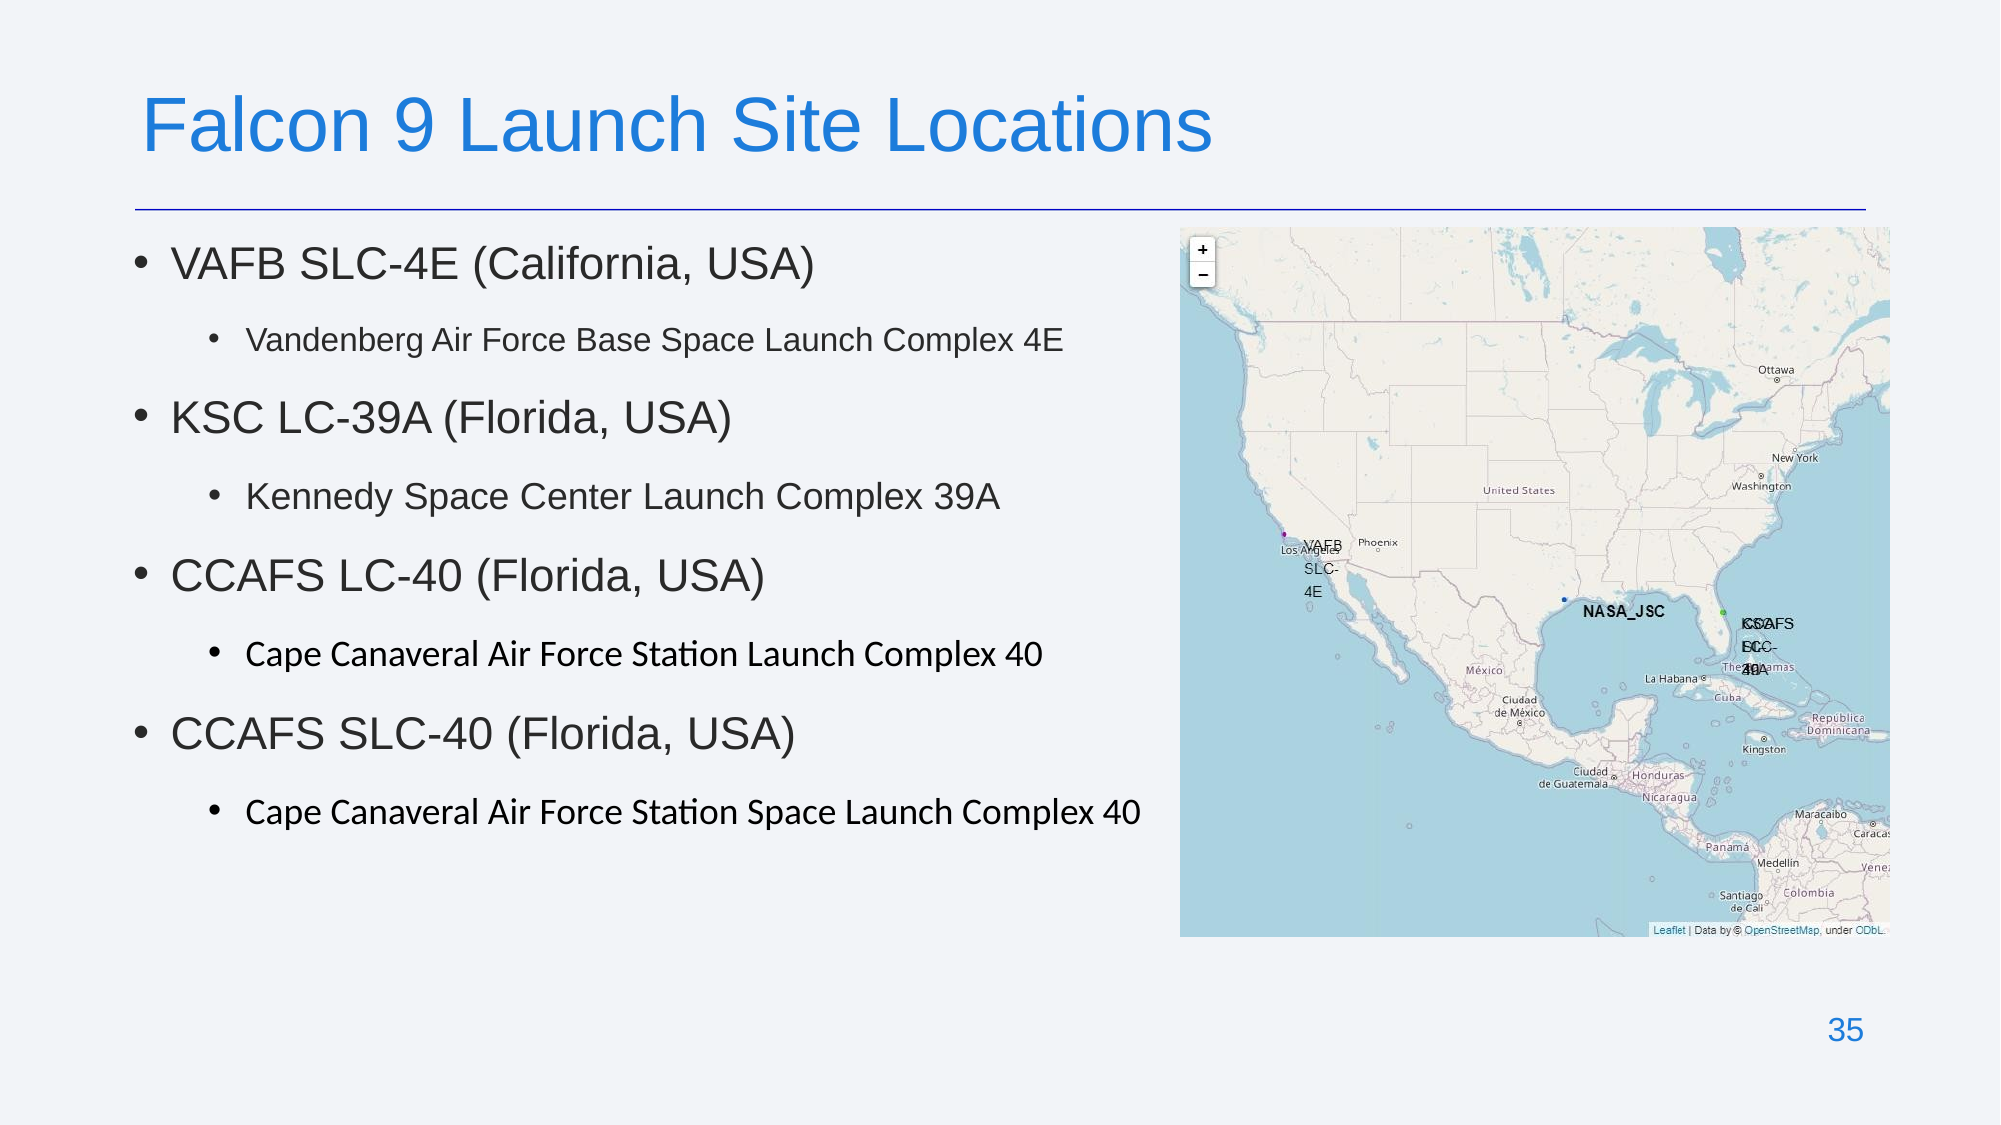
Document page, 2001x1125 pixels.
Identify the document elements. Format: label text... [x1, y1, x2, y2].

picture [0, 0, 2000, 1125]
title Falcon 9 Launch Site Locations [139, 72, 1820, 263]
text_box 35 [1825, 1001, 1867, 1049]
text_box VAFB SLC-4E (California, USA) Vandenberg Air Force Base Space Launch Complex 4E KSC LC-39A (Florida, USA) Kennedy Space Center Launch Complex 39A CCAFS LC-40 (Florida, USA) Cape Canaveral Air Force Station Launch Complex 40 CCAFS SLC-40 (Florida, USA) Cape Canaveral Air Force Station Space Launch Complex 40 [131, 232, 1147, 833]
